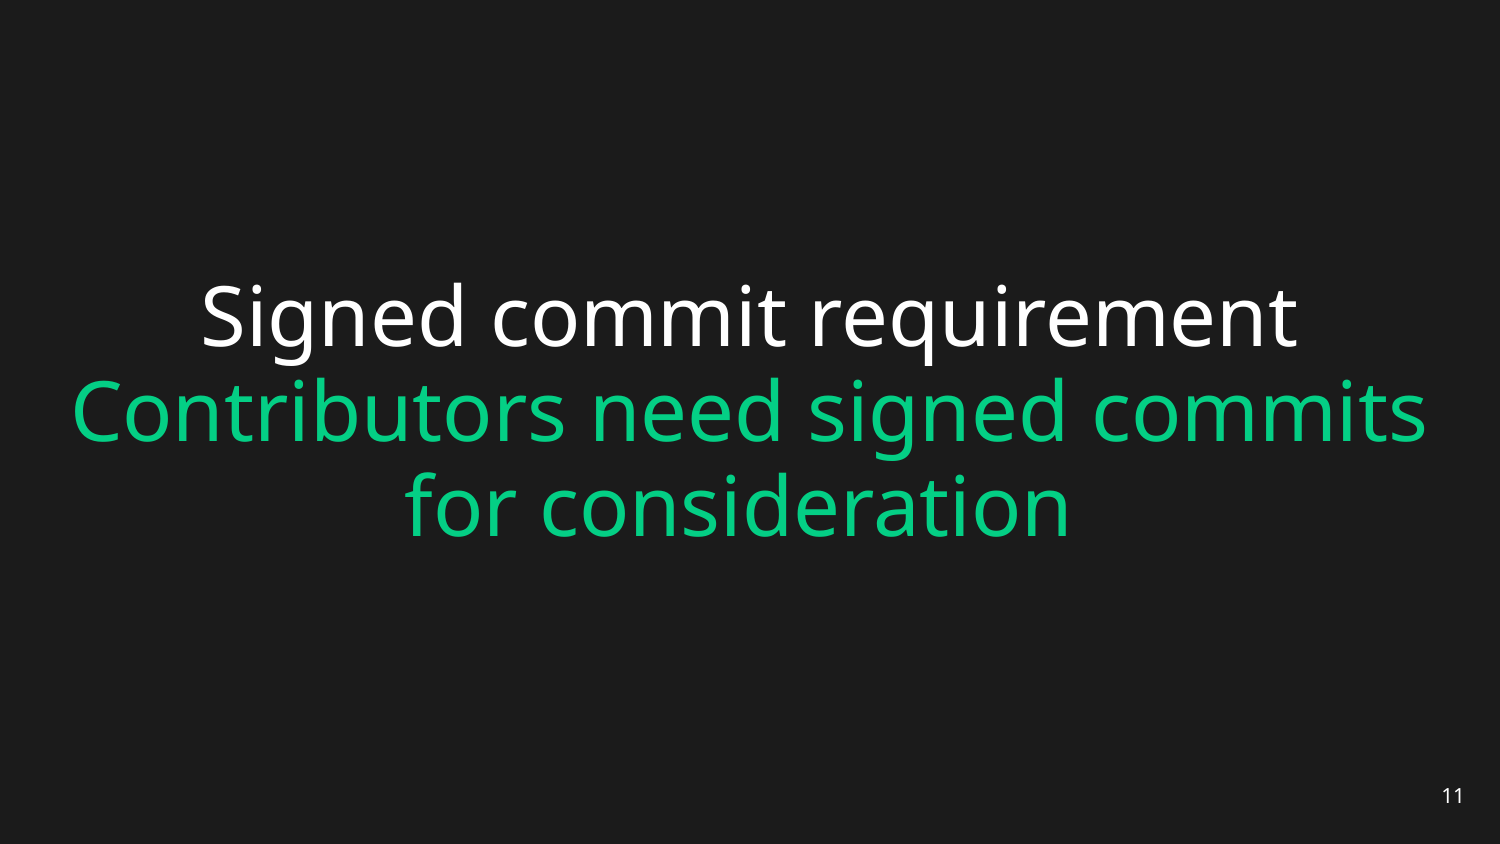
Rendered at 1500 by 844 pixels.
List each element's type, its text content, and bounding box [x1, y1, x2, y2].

slide_number 11 [1389, 764, 1480, 830]
title Signed commit requirement Contributors need signed commits for consideration [51, 72, 1449, 753]
